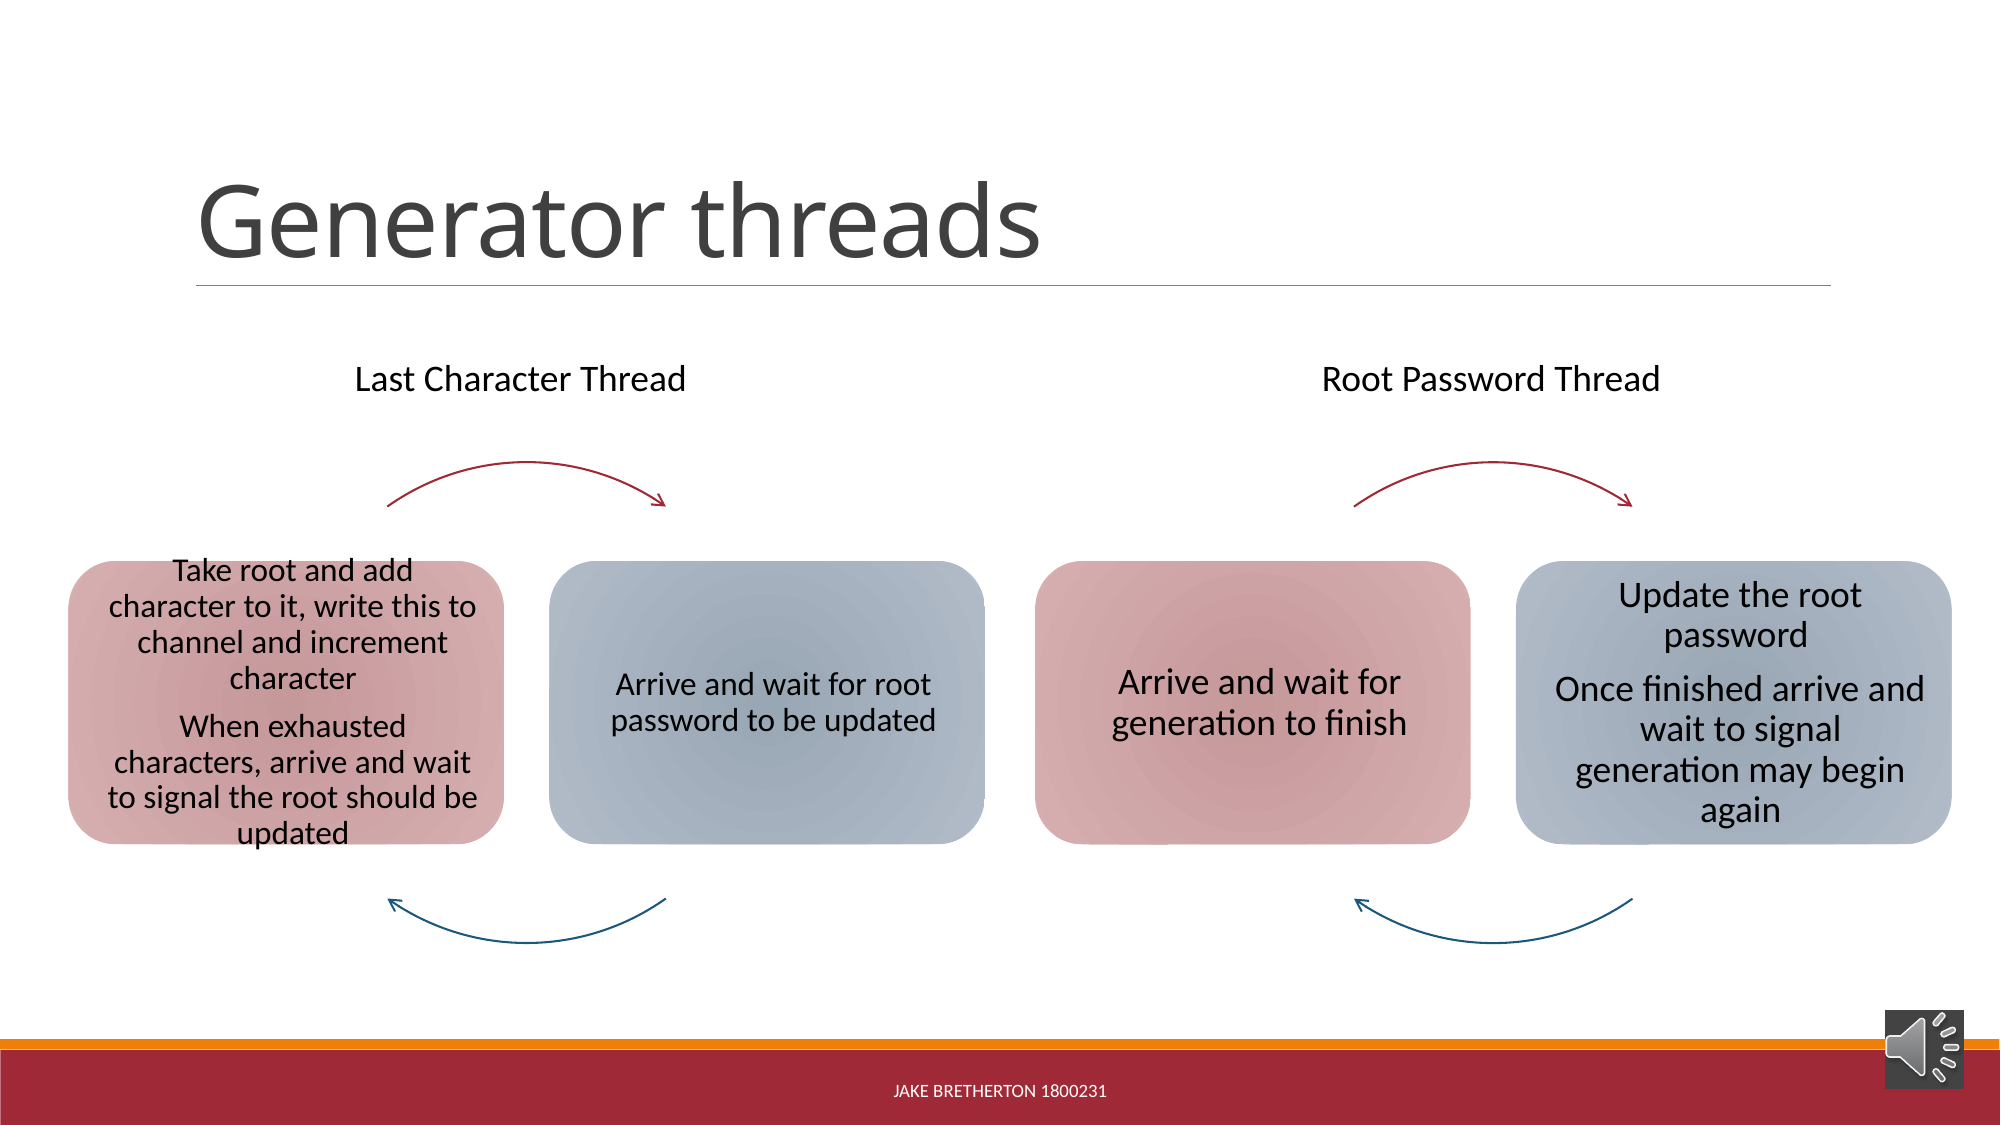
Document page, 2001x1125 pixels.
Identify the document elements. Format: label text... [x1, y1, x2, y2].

footer Jake Bretherton 1800231 [604, 1059, 1396, 1120]
picture [1884, 1009, 1966, 1090]
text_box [1034, 406, 1953, 999]
title Generator threads [180, 47, 1830, 285]
text_box Last Character Thread [340, 346, 713, 403]
text_box Root Password Thread [1307, 346, 1680, 403]
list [67, 406, 986, 999]
